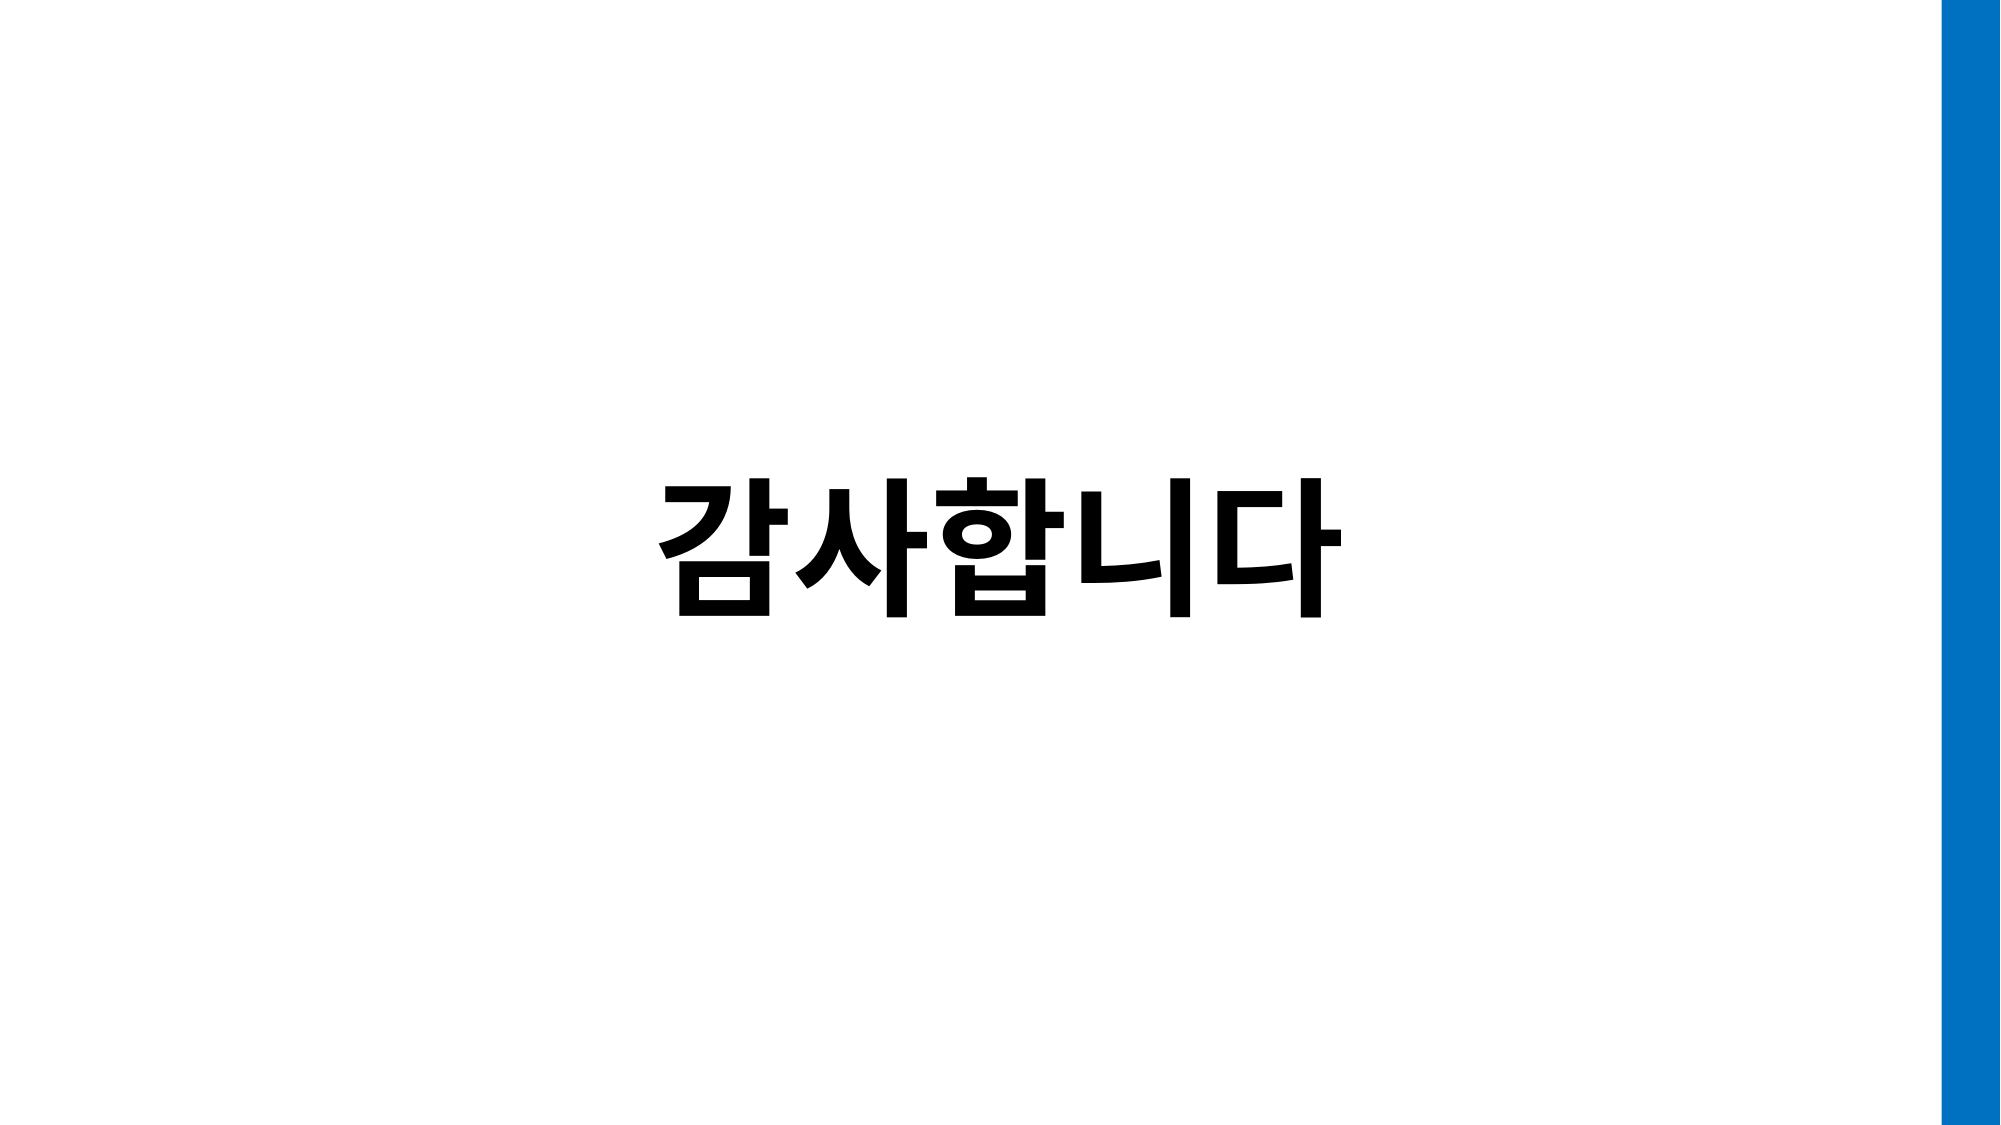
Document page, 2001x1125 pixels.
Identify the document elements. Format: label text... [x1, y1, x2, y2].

text_box [1941, 0, 2000, 1125]
text_box 감사합니다 [570, 447, 1430, 643]
